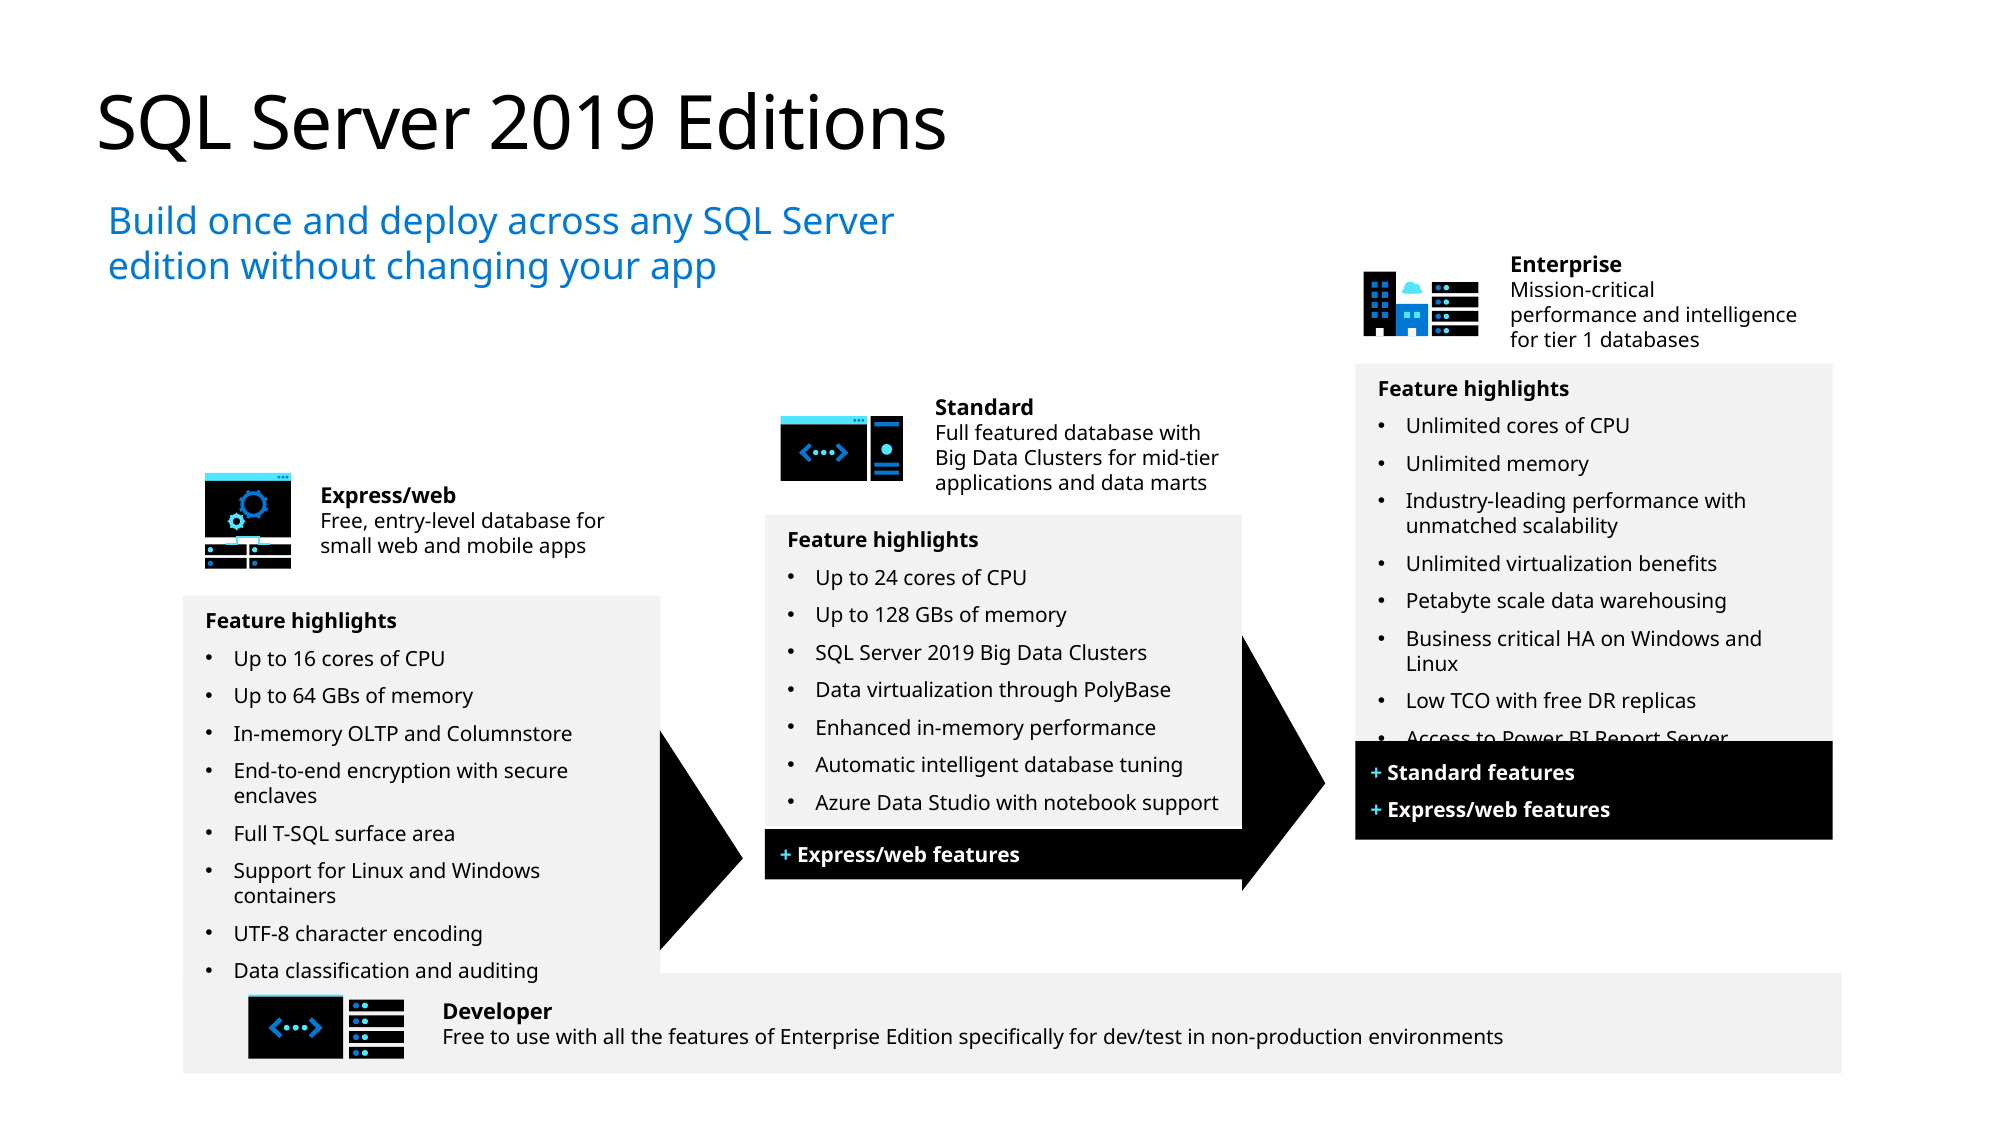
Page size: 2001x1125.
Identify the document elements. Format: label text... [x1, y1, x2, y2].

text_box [780, 385, 1242, 504]
text_box [182, 972, 1842, 1074]
text_box Feature highlights Unlimited cores of CPU Unlimited memory Industry-leading performance with unmatched scalability Unlimited virtualization benefits Petabyte scale data warehousing Business critical HA on Windows and Linux Low TCO with free DR replicas Access to Power BI Report Server [1355, 363, 1833, 740]
text_box Enterprise Mission-critical performance and intelligence for tier 1 databases [1495, 243, 1833, 360]
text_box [248, 987, 405, 1060]
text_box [1363, 271, 1479, 337]
text_box + Express/web features [764, 828, 1241, 880]
text_box Feature highlights Up to 24 cores of CPU Up to 128 GBs of memory SQL Server 2019 Big Data Clusters Data virtualization through PolyBase Enhanced in-memory performance Automatic intelligent database tuning Azure Data Studio with notebook support [764, 514, 1243, 827]
text_box Build once and deploy across any SQL Server edition without changing your app [107, 197, 996, 288]
text_box [1241, 634, 1326, 892]
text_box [182, 472, 744, 951]
text_box Developer Free to use with all the features of Enterprise Edition specifically for dev/test in non-production environments [442, 997, 1681, 1049]
title SQL Server 2019 Editions [96, 75, 1904, 166]
text_box + Standard features + Express/web features [1355, 740, 1833, 840]
